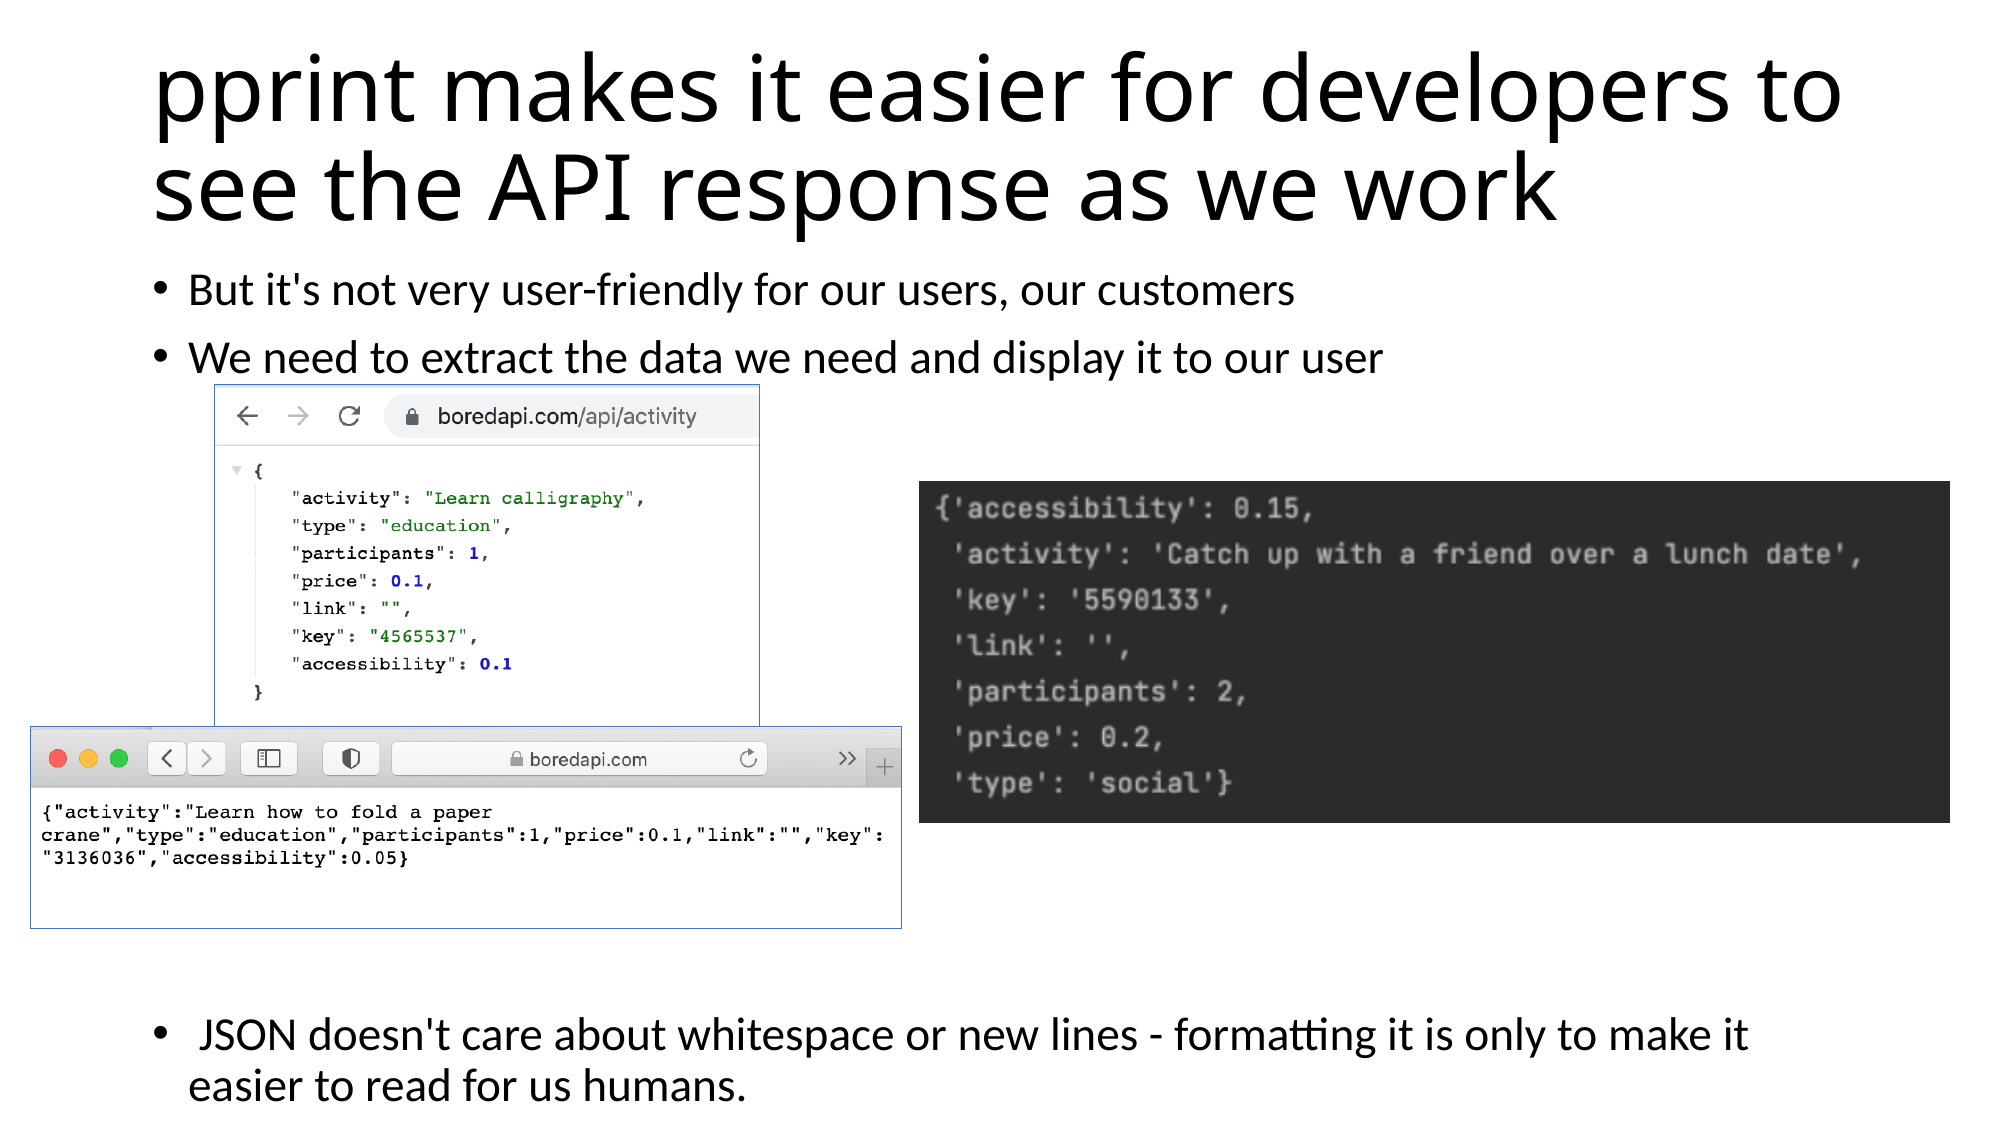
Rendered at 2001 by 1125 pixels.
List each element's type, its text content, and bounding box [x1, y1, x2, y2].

list But it's not very user-friendly for our users, our customers We need to extract the data we need and display it to our user JSON doesn't care about whitespace or new lines - formatting it is only to make it easier to read for us humans. [137, 257, 1843, 1125]
picture [30, 384, 902, 929]
picture [919, 481, 1950, 823]
title pprint makes it easier for developers to see the API response as we work [137, 32, 1863, 251]
